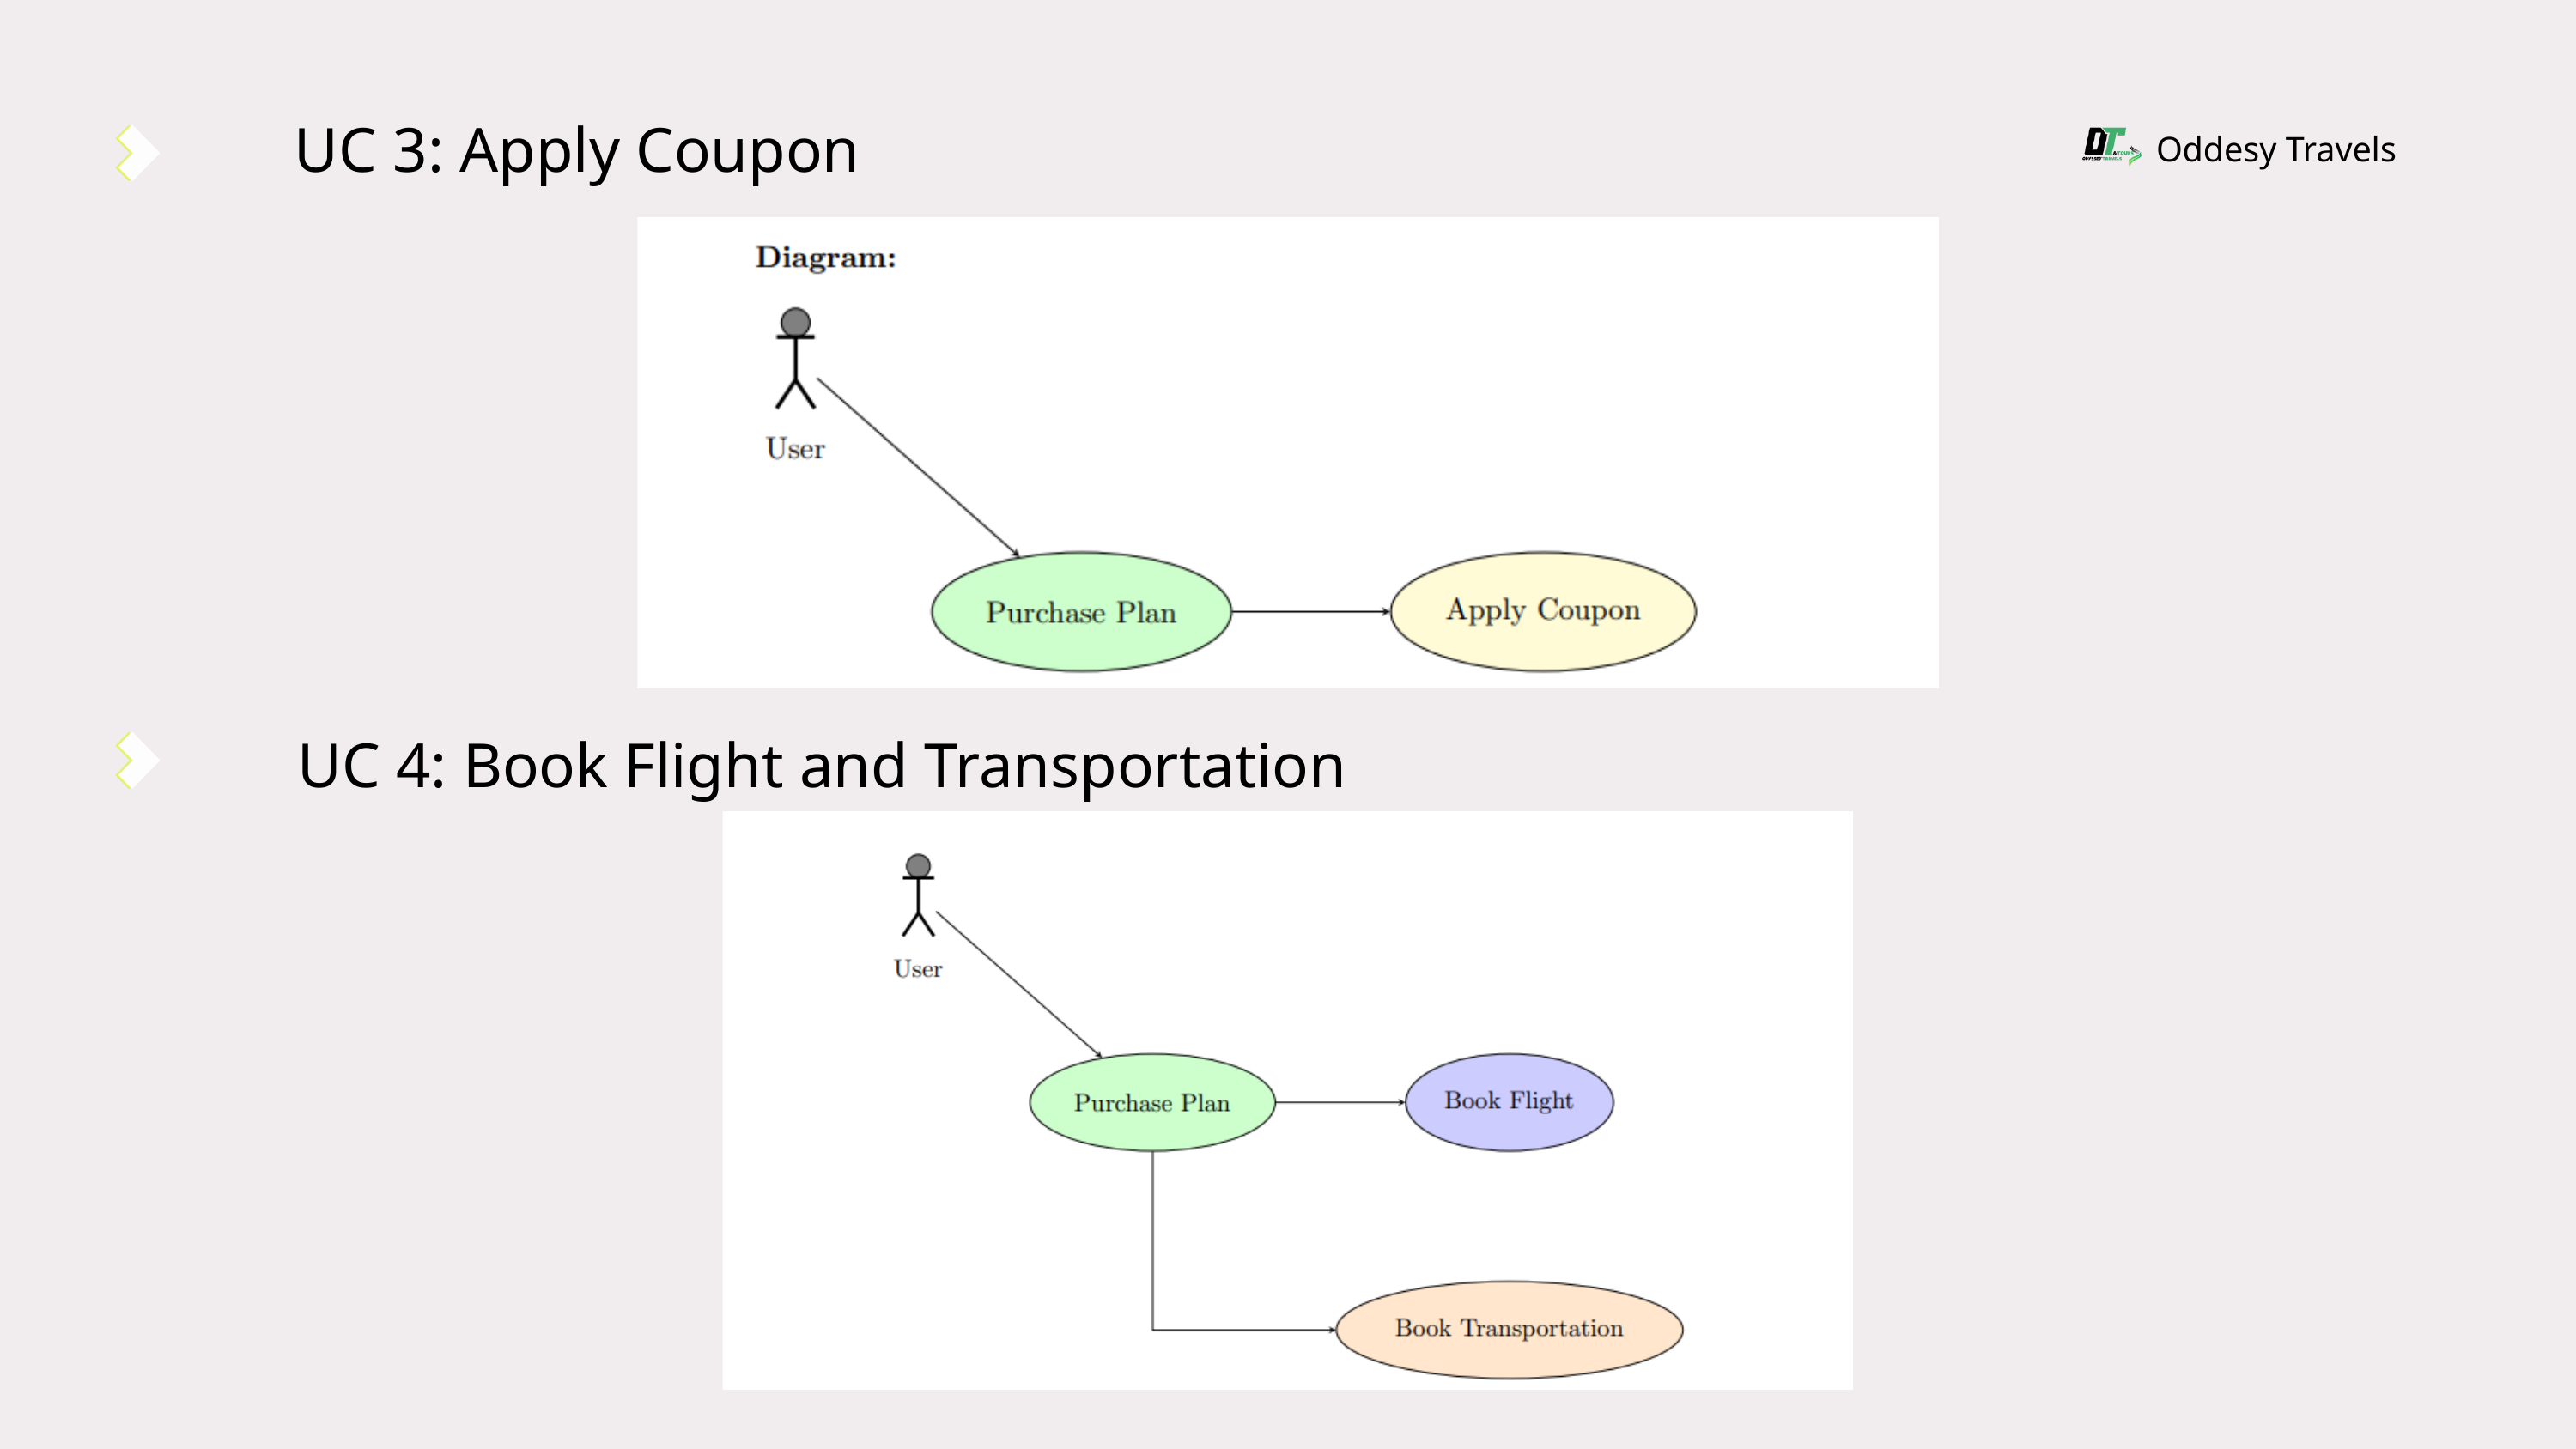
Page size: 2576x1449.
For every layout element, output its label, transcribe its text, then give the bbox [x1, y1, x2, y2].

text_box [722, 811, 1854, 1390]
text_box UC 3: Apply Coupon [283, 99, 871, 185]
picture [116, 687, 262, 834]
text_box [637, 217, 1939, 688]
picture [116, 79, 262, 227]
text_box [2068, 94, 2432, 183]
text_box UC 4: Book Flight and Transportation [283, 714, 1376, 800]
